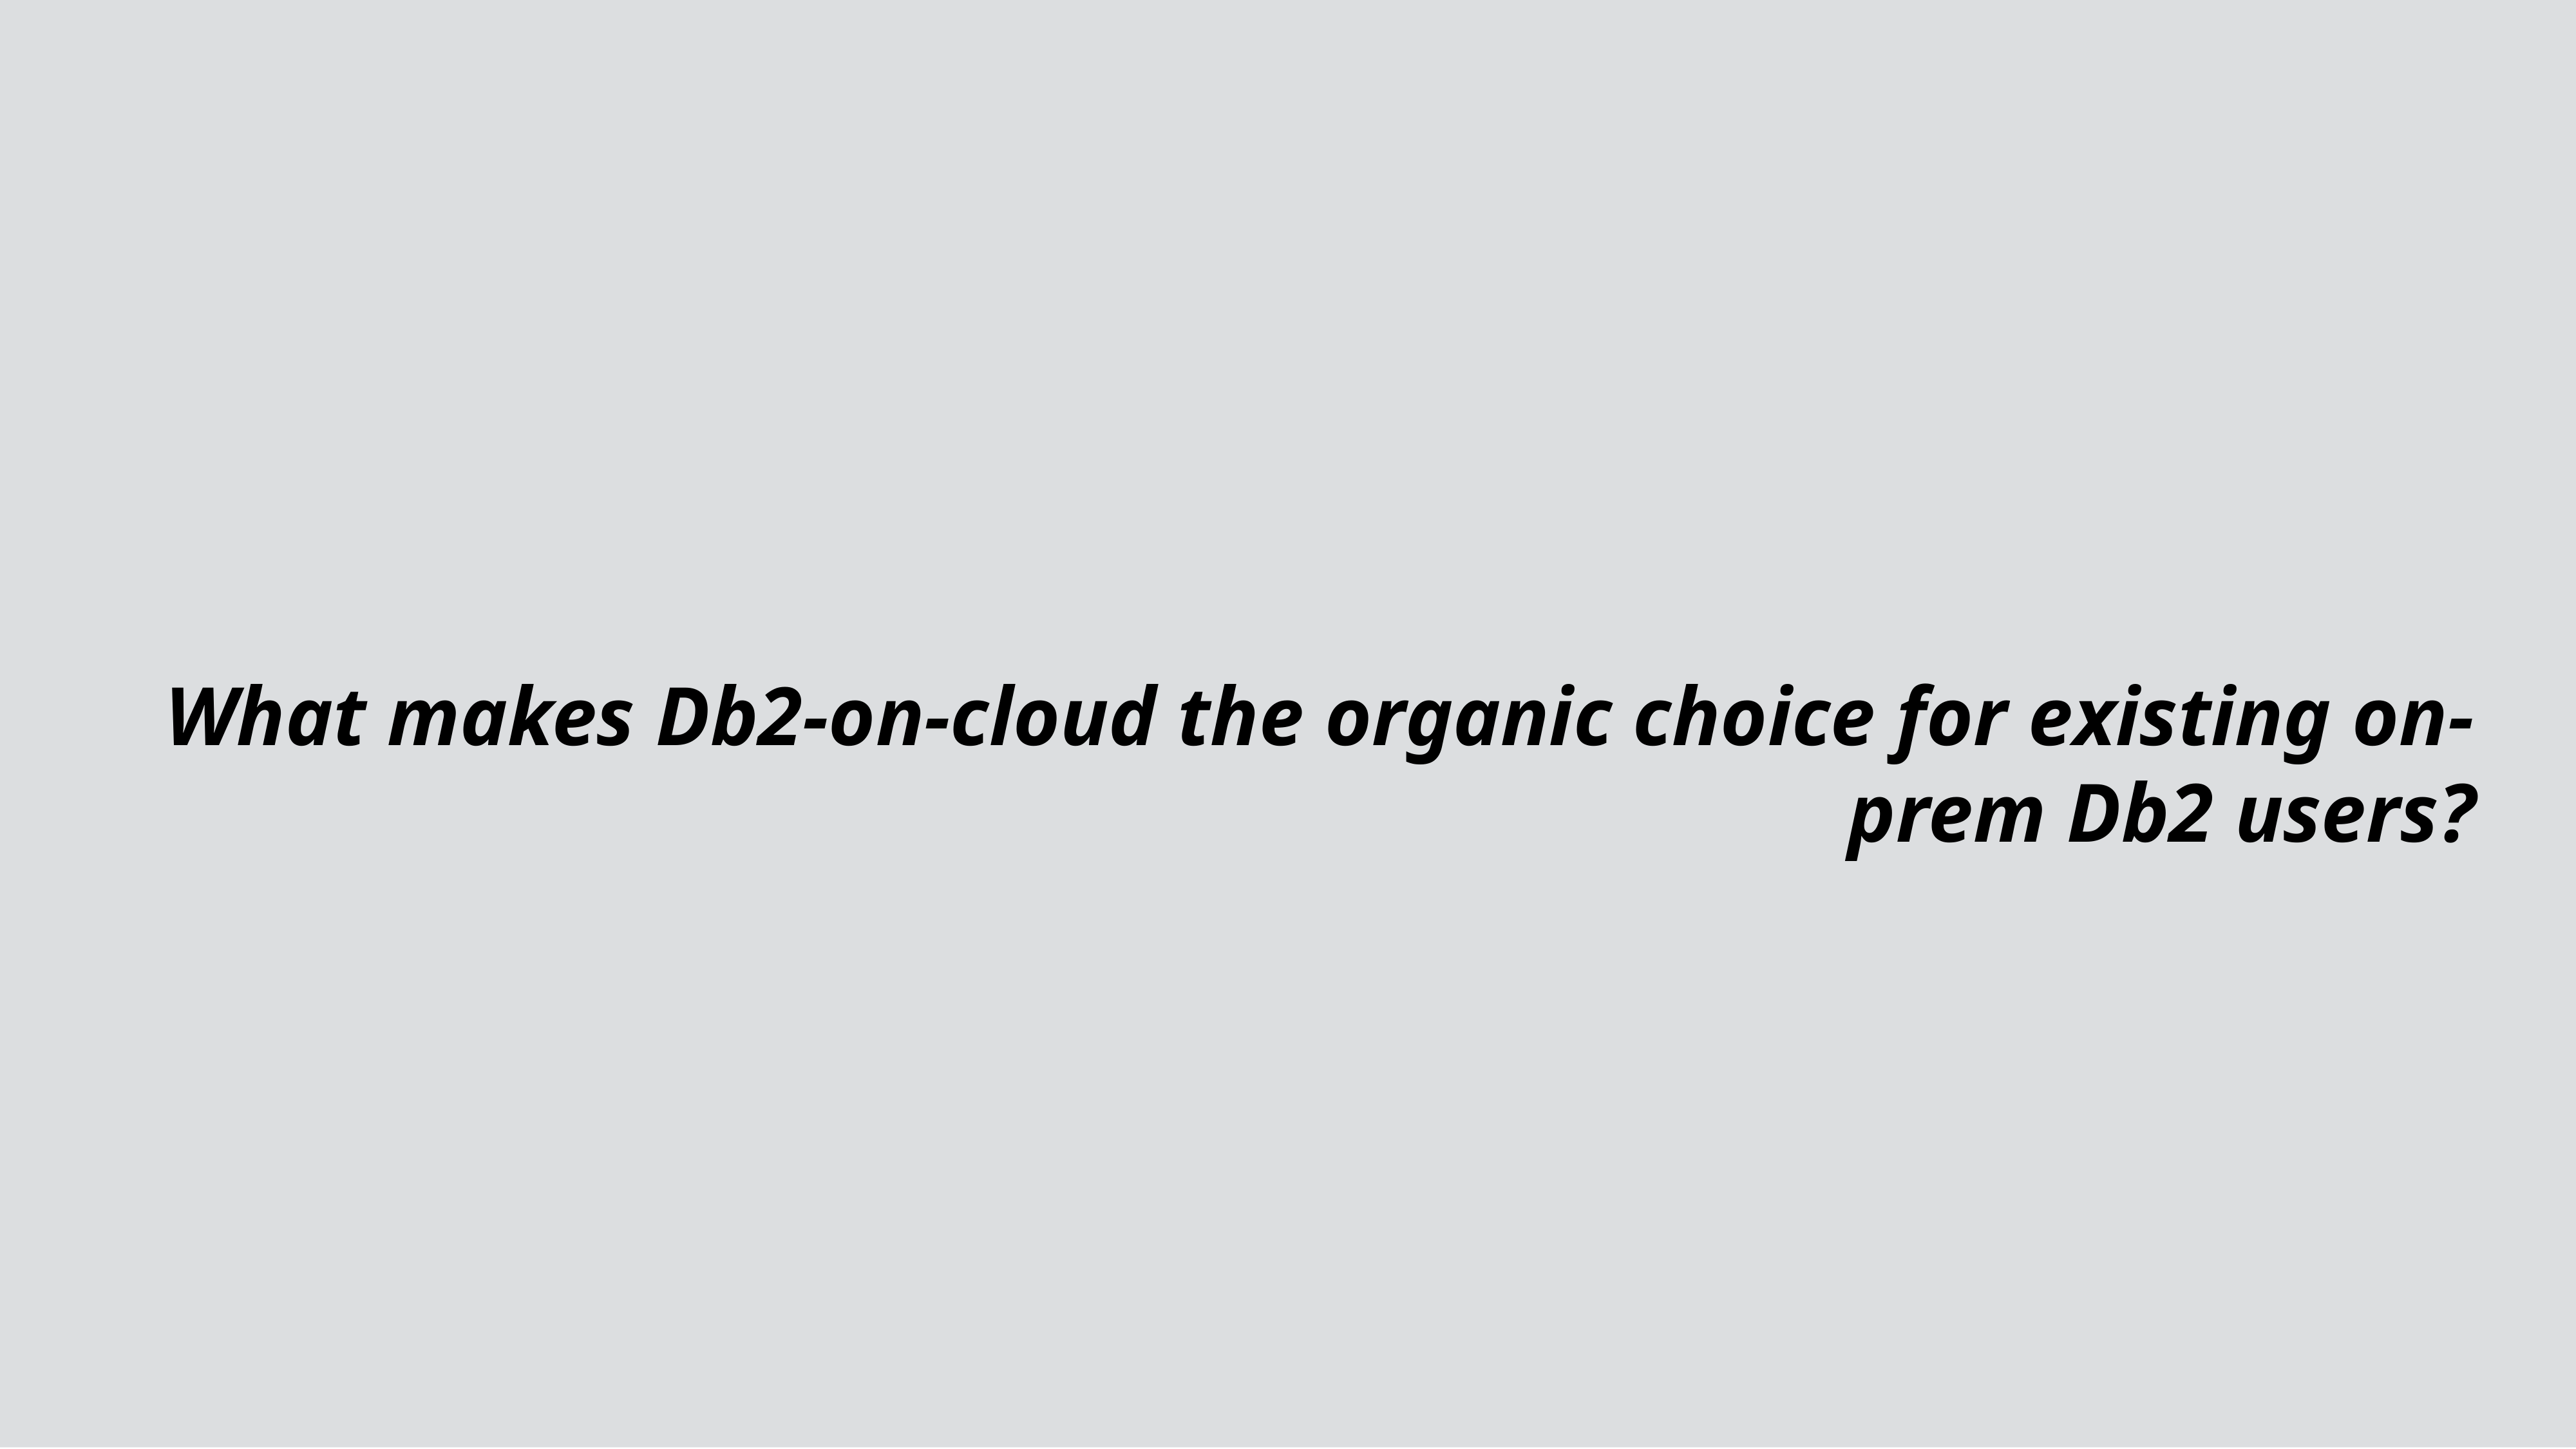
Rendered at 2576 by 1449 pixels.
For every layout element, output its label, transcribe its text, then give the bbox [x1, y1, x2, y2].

text_box What makes Db2-on-cloud the organic choice for existing on-prem Db2 users? [0, 0, 2576, 1448]
